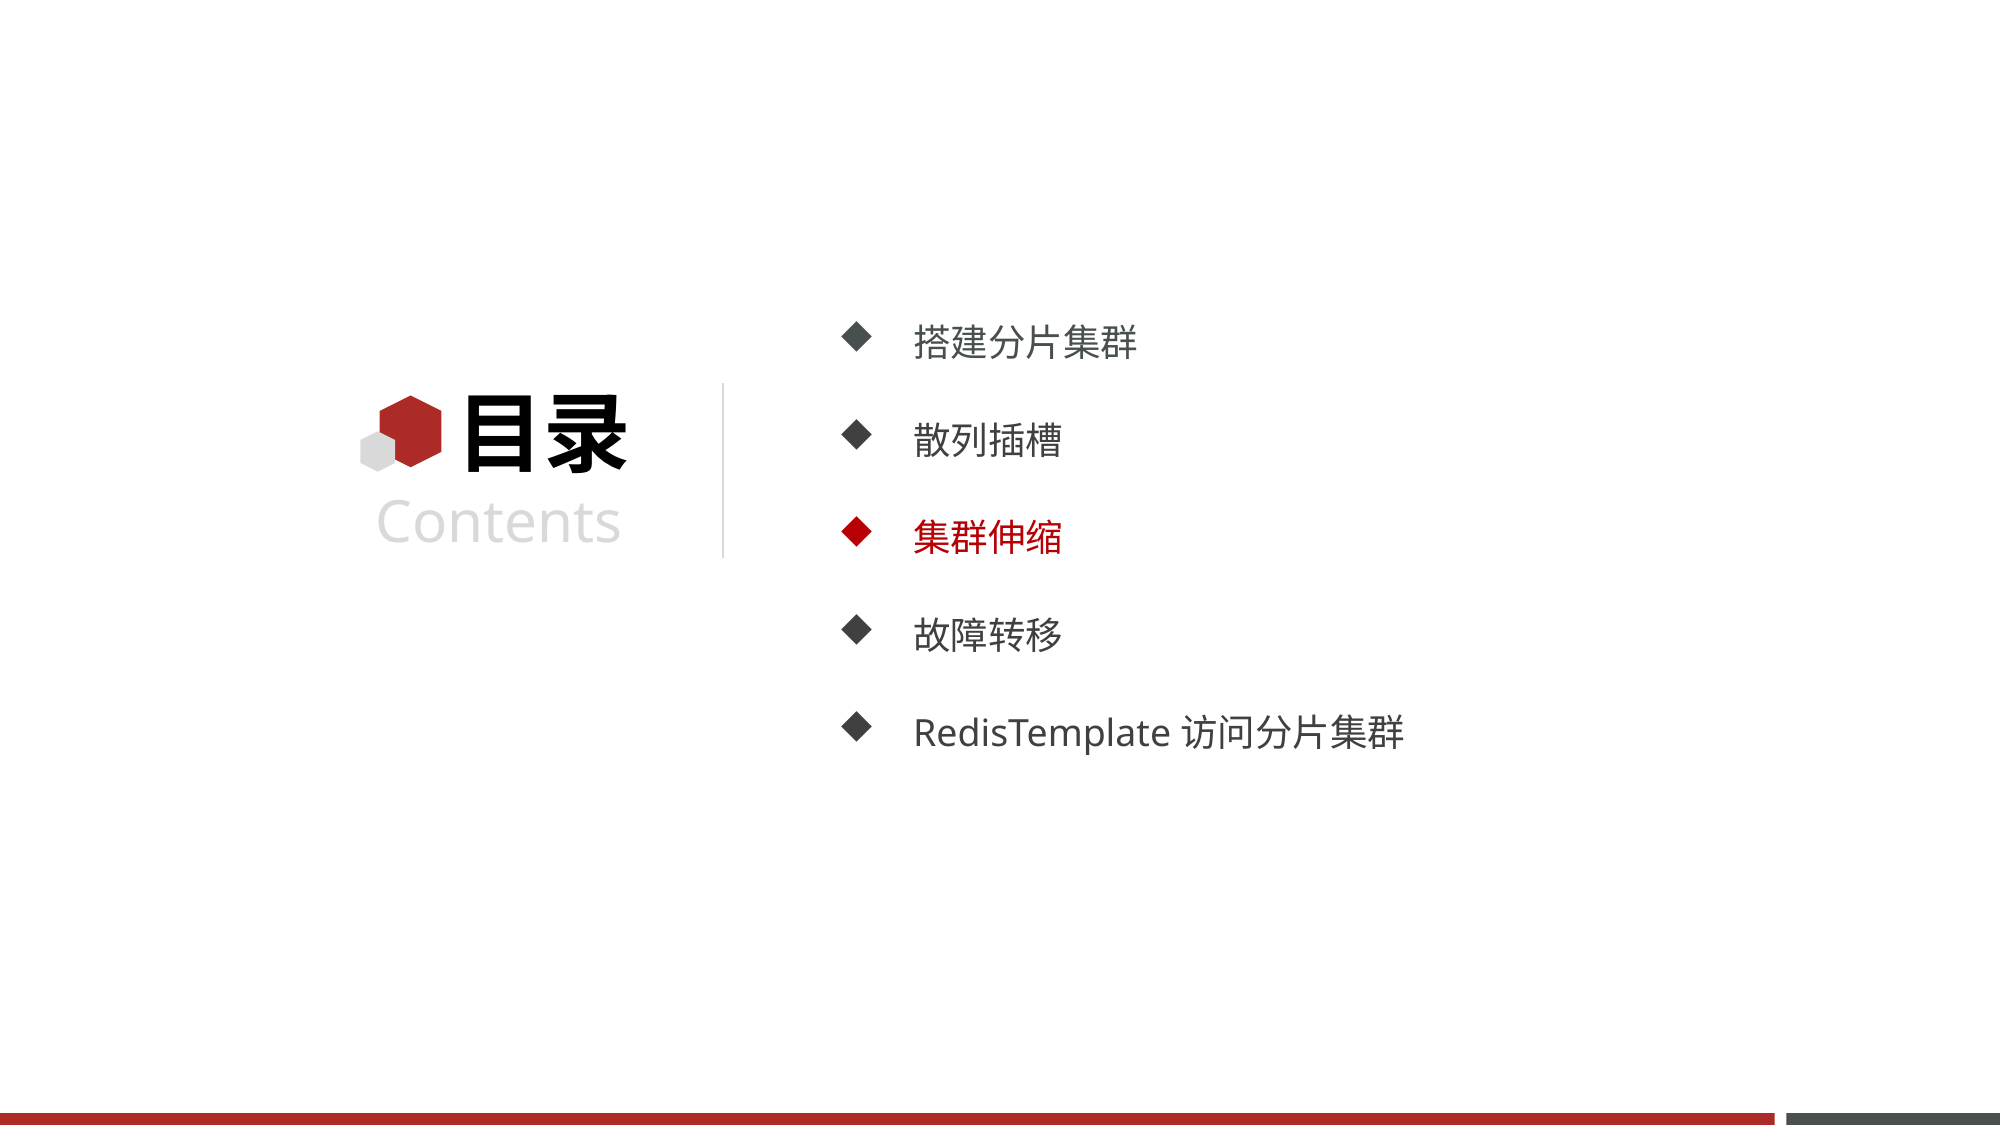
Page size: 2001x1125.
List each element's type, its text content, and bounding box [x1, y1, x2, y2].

list 搭建分片集群 散列插槽 集群伸缩 故障转移 RedisTemplate访问分片集群 [823, 165, 1804, 864]
